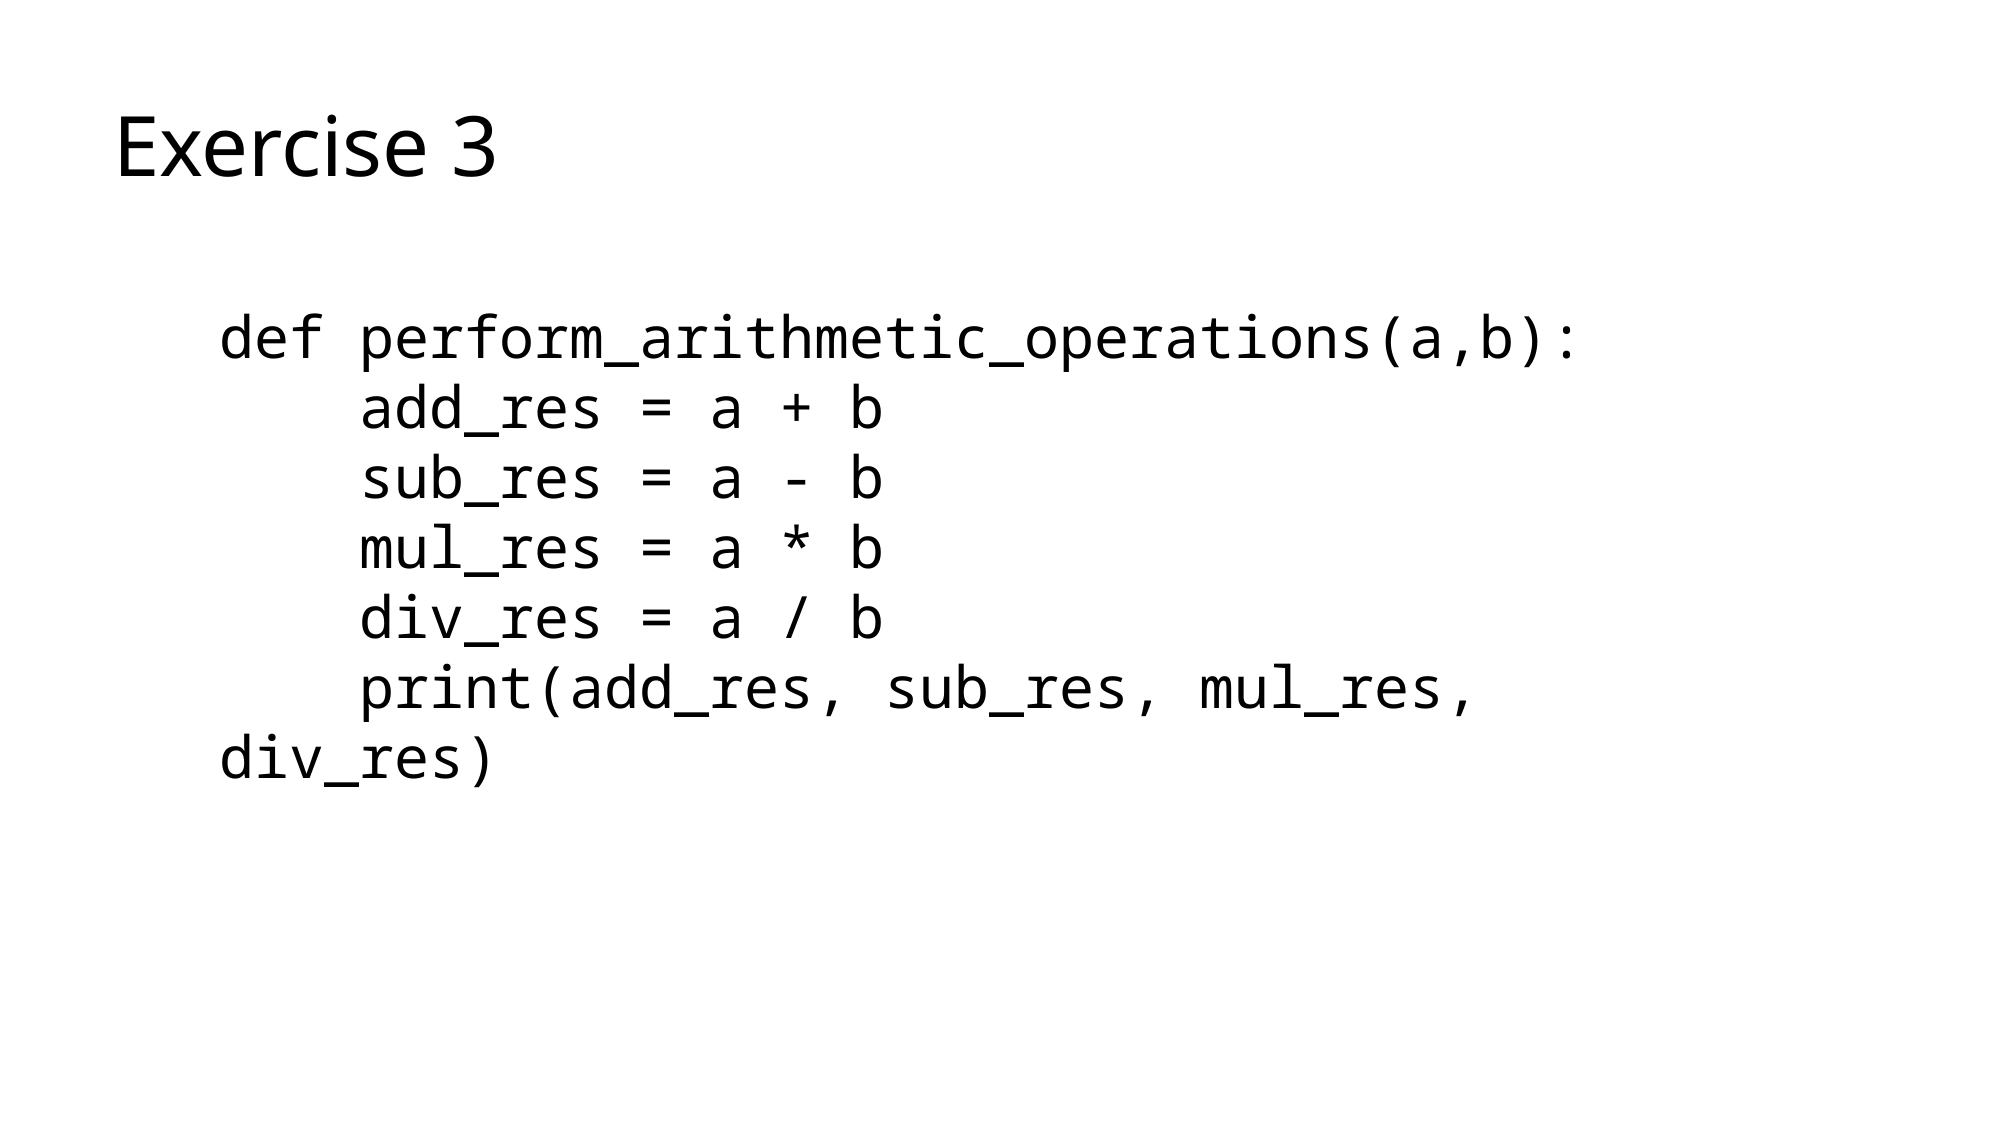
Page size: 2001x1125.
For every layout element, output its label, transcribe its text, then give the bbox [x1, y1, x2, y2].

text_box def perform_arithmetic_operations(a,b): add_res = a + b sub_res = a - b mul_res = a * b div_res = a / b print(add_res, sub_res, mul_res, div_res) [204, 293, 1750, 798]
title Exercise 3 [98, 40, 1902, 259]
